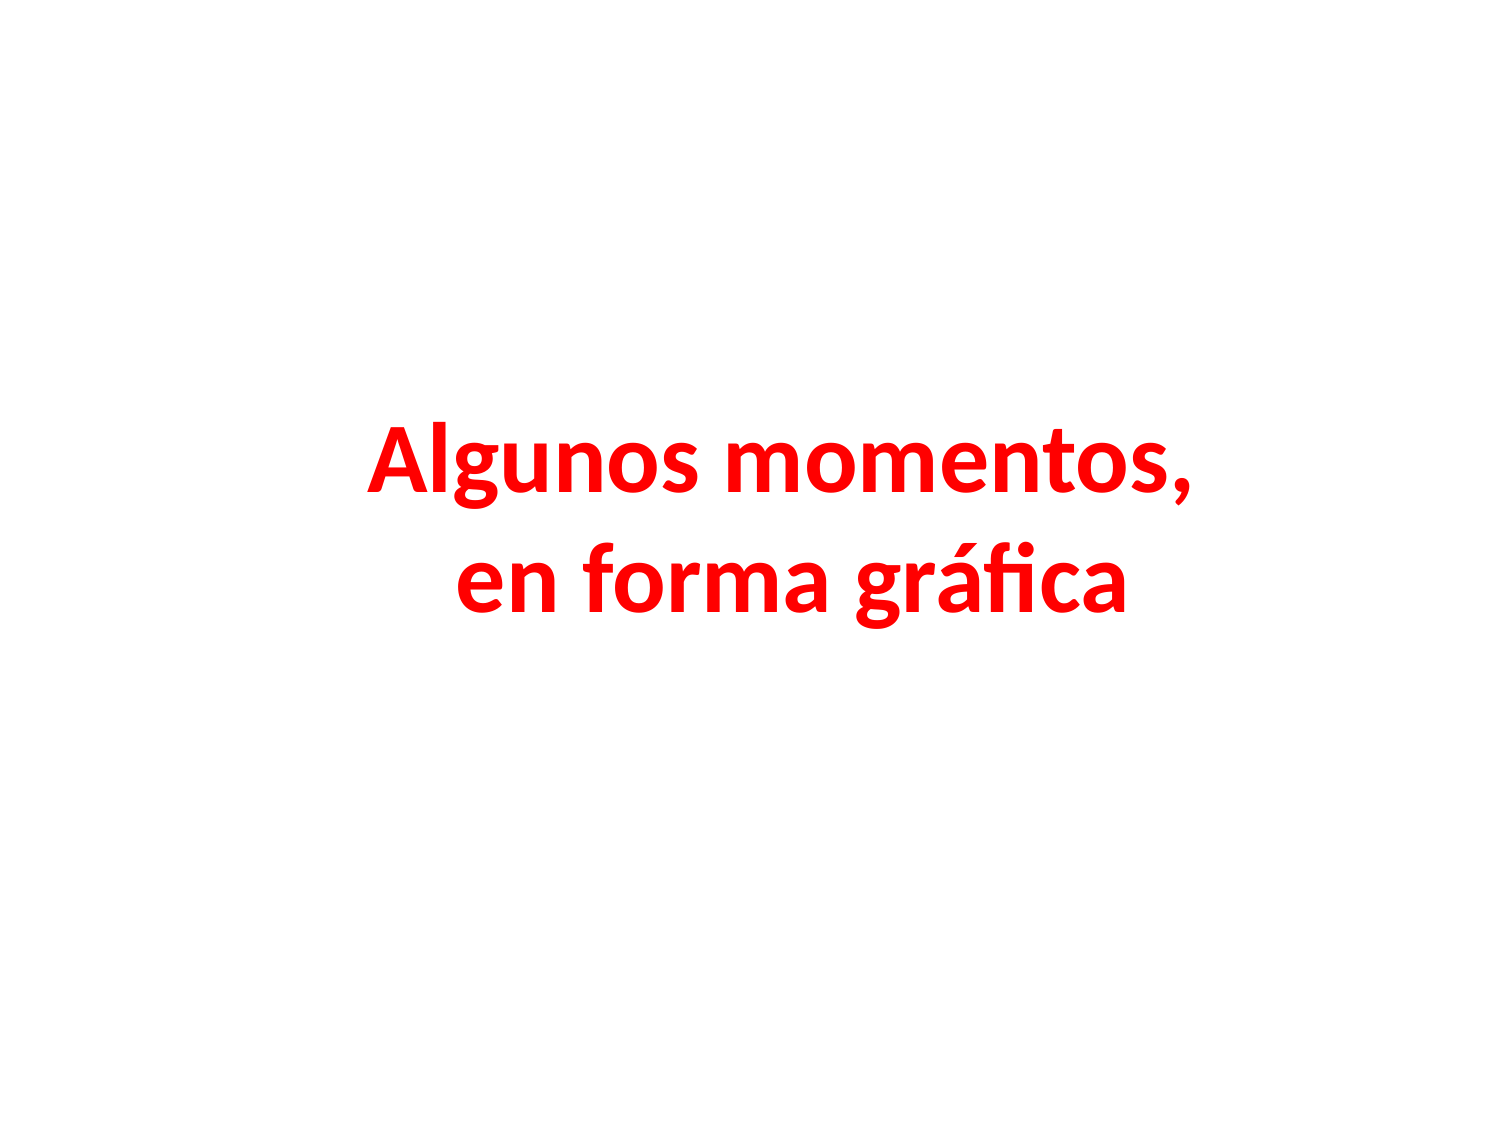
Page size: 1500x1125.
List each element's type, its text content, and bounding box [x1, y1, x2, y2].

text_box Algunos momentos, en forma gráfica [352, 385, 1234, 640]
